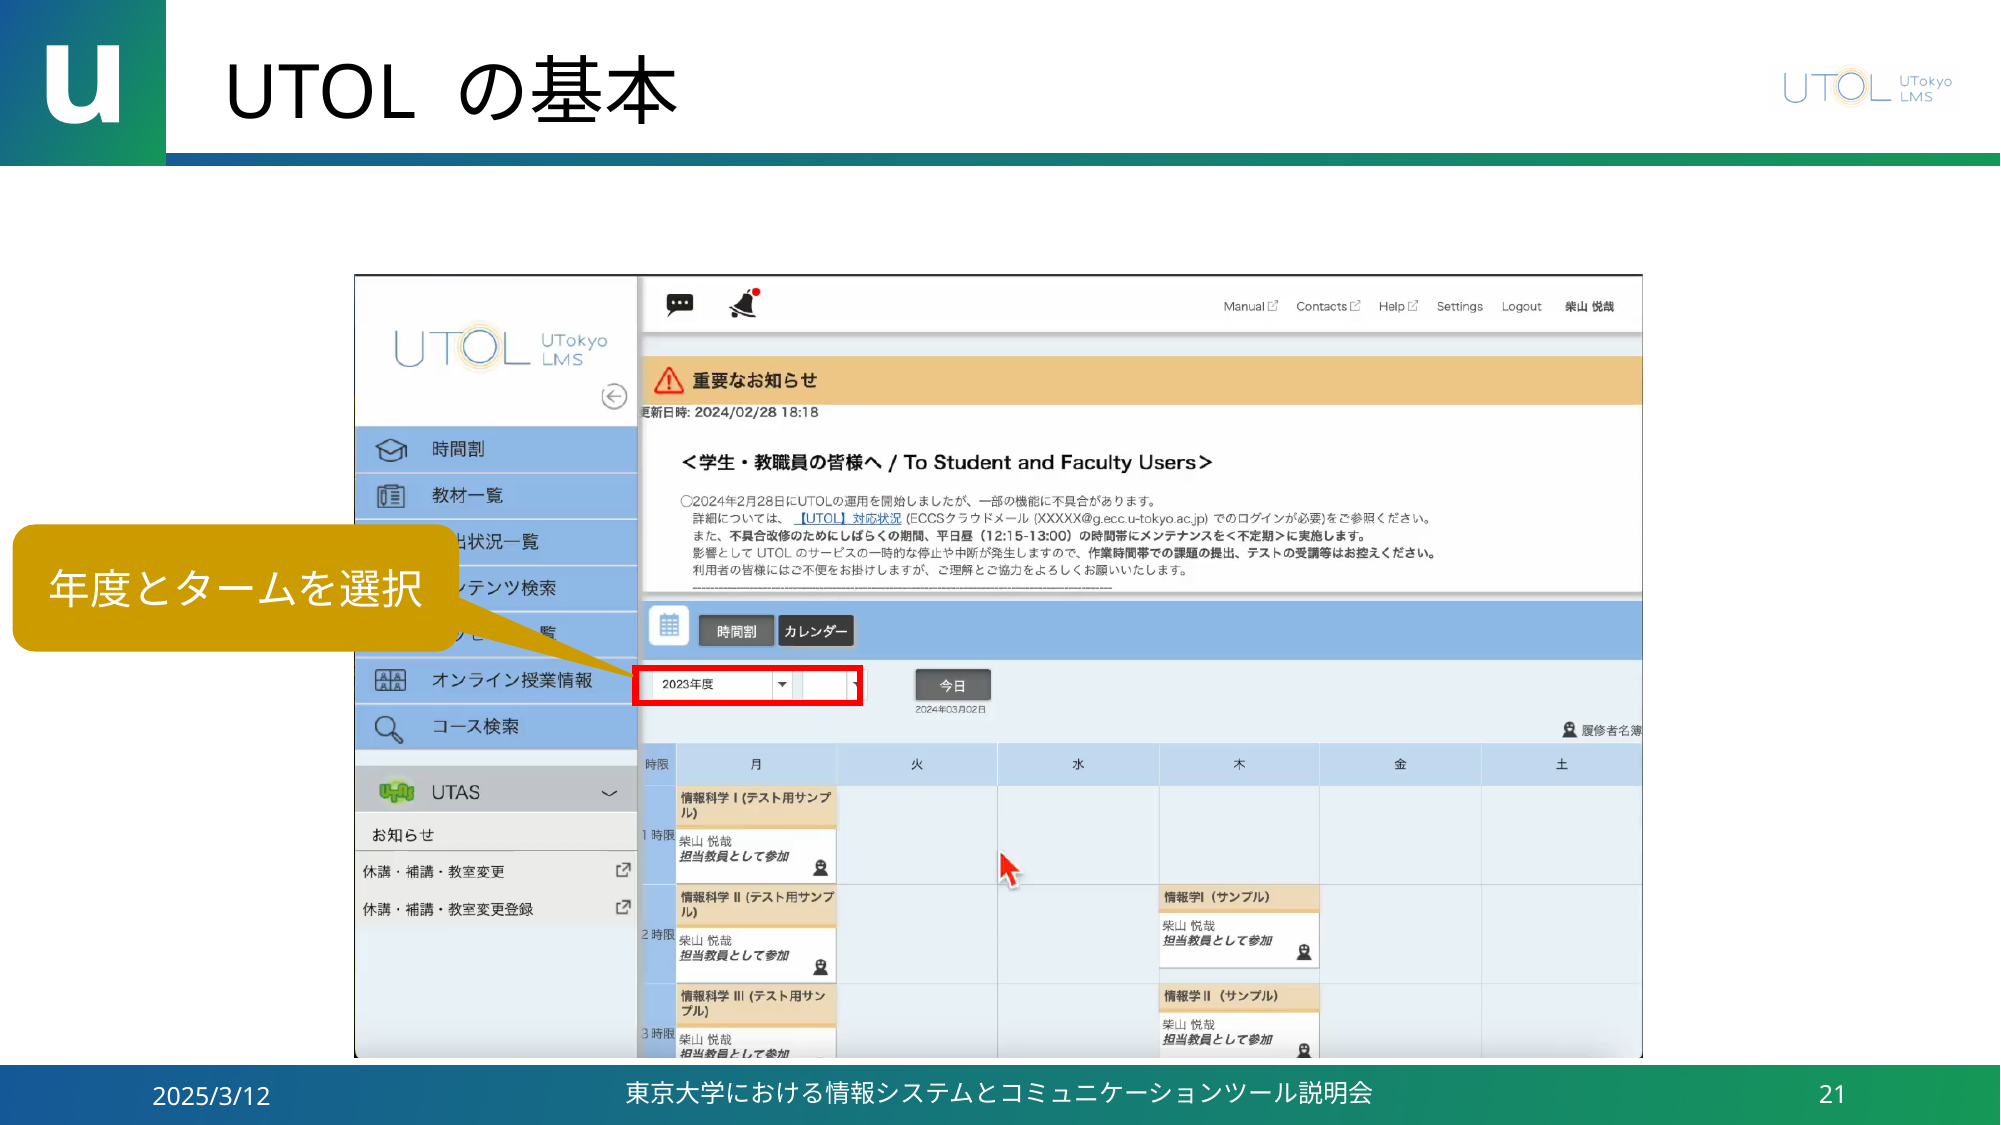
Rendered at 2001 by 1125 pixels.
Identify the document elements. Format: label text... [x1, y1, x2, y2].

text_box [352, 272, 1644, 1060]
title UTOL の基本 [208, 35, 1863, 154]
picture [0, 0, 2000, 166]
footer 東京大学における情報システムとコミュニケーションツール説明会 [607, 1074, 1393, 1117]
picture [0, 1065, 2000, 1125]
picture [1767, 64, 1961, 114]
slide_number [137, 1074, 588, 1117]
text_box 年度とタームを選択 [12, 524, 352, 652]
slide_number 21 [1412, 1074, 1863, 1117]
